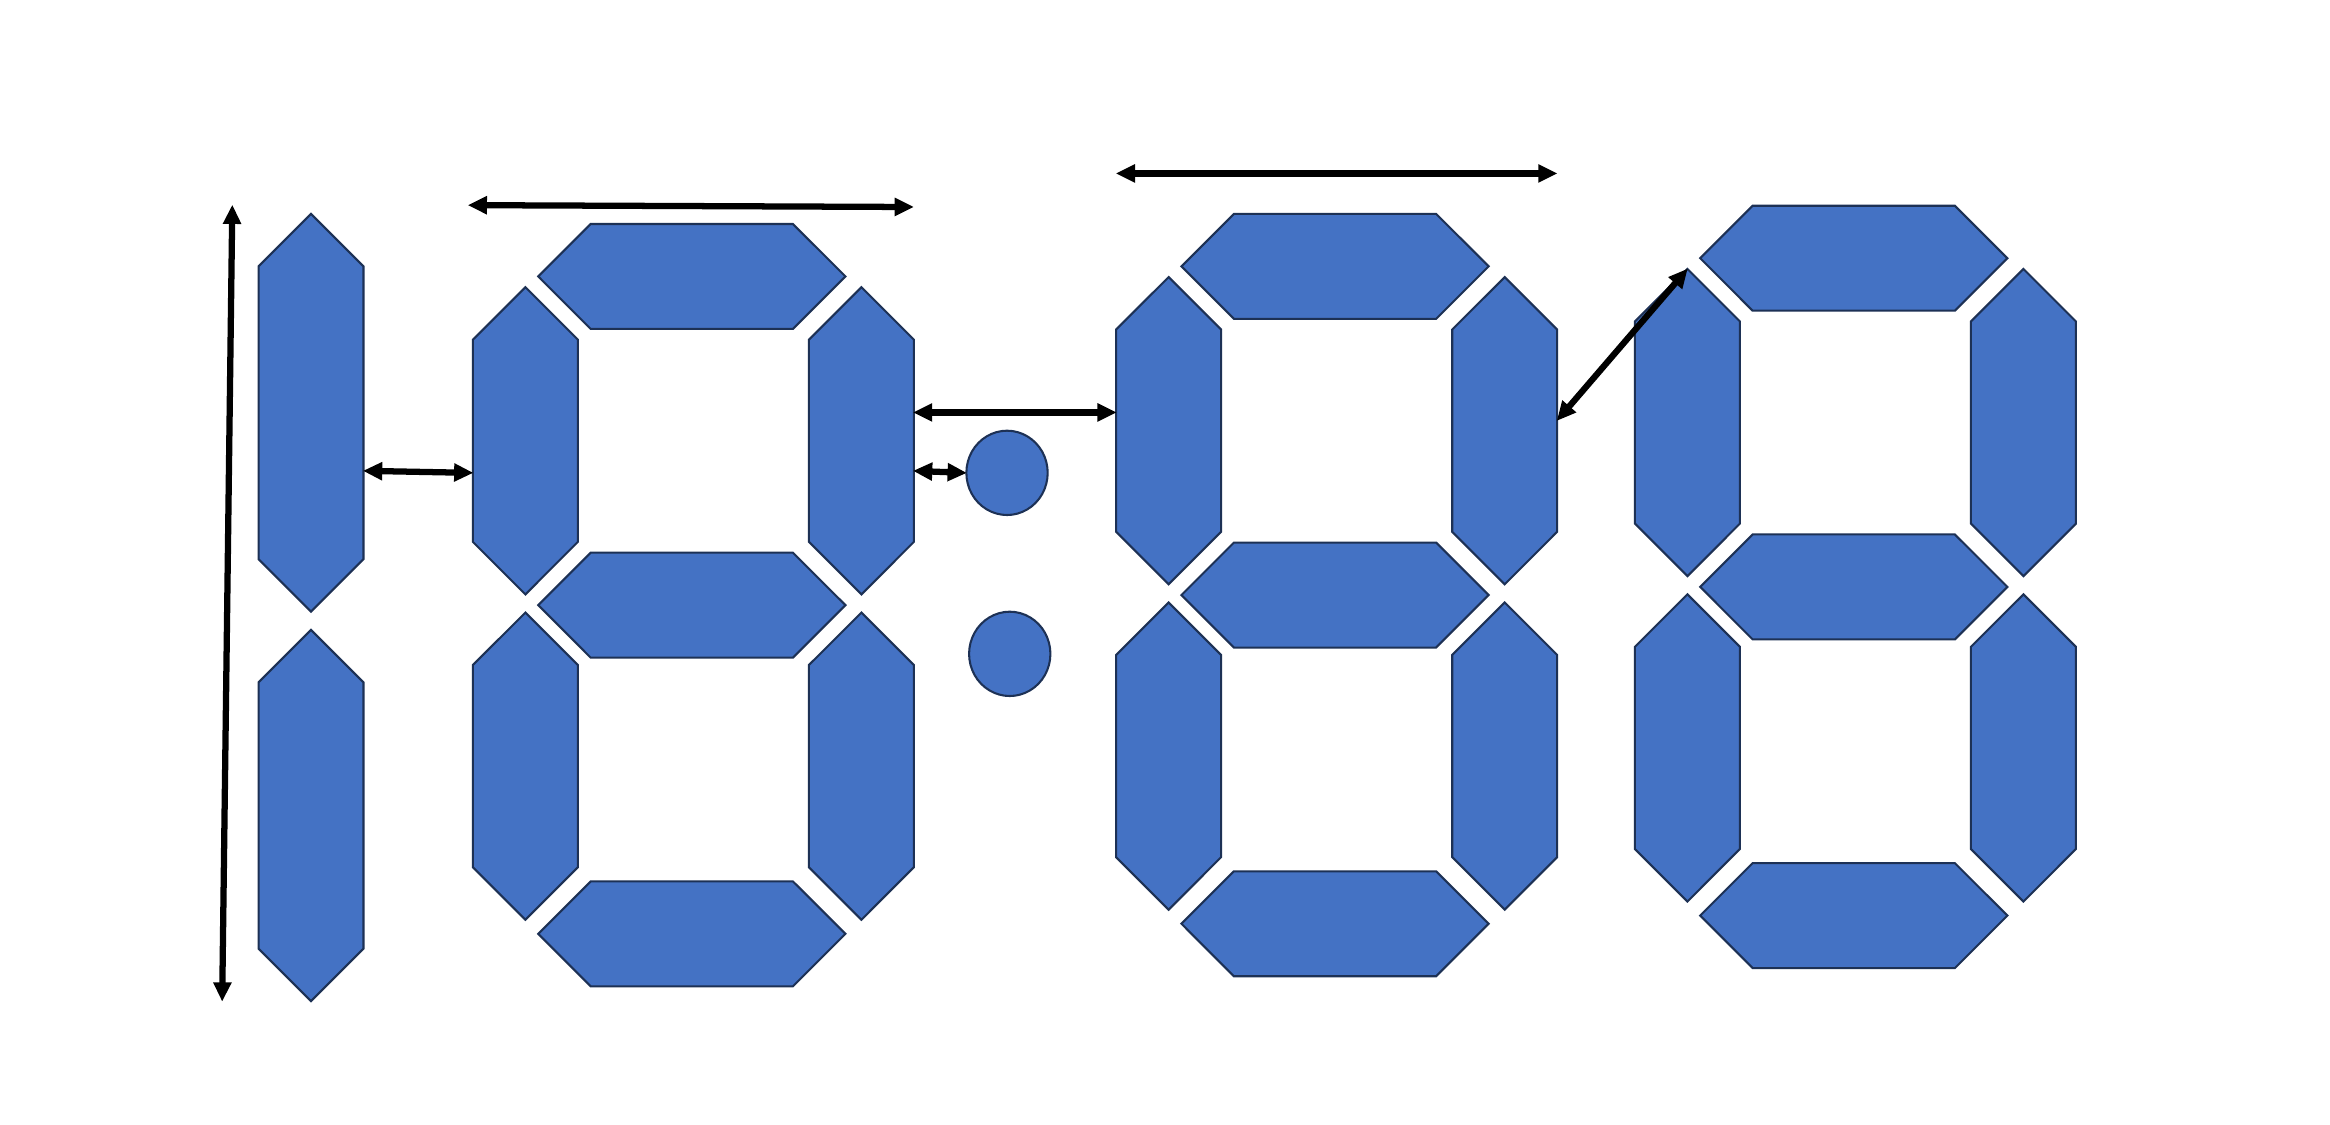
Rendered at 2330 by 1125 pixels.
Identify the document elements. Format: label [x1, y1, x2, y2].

text_box [222, 173, 1635, 1002]
text_box [1969, 592, 2077, 903]
text_box [1969, 267, 2077, 578]
text_box [1635, 592, 1741, 903]
text_box [1698, 862, 2009, 970]
text_box [1698, 204, 2009, 312]
text_box [1635, 267, 1741, 578]
text_box [1698, 533, 2009, 641]
